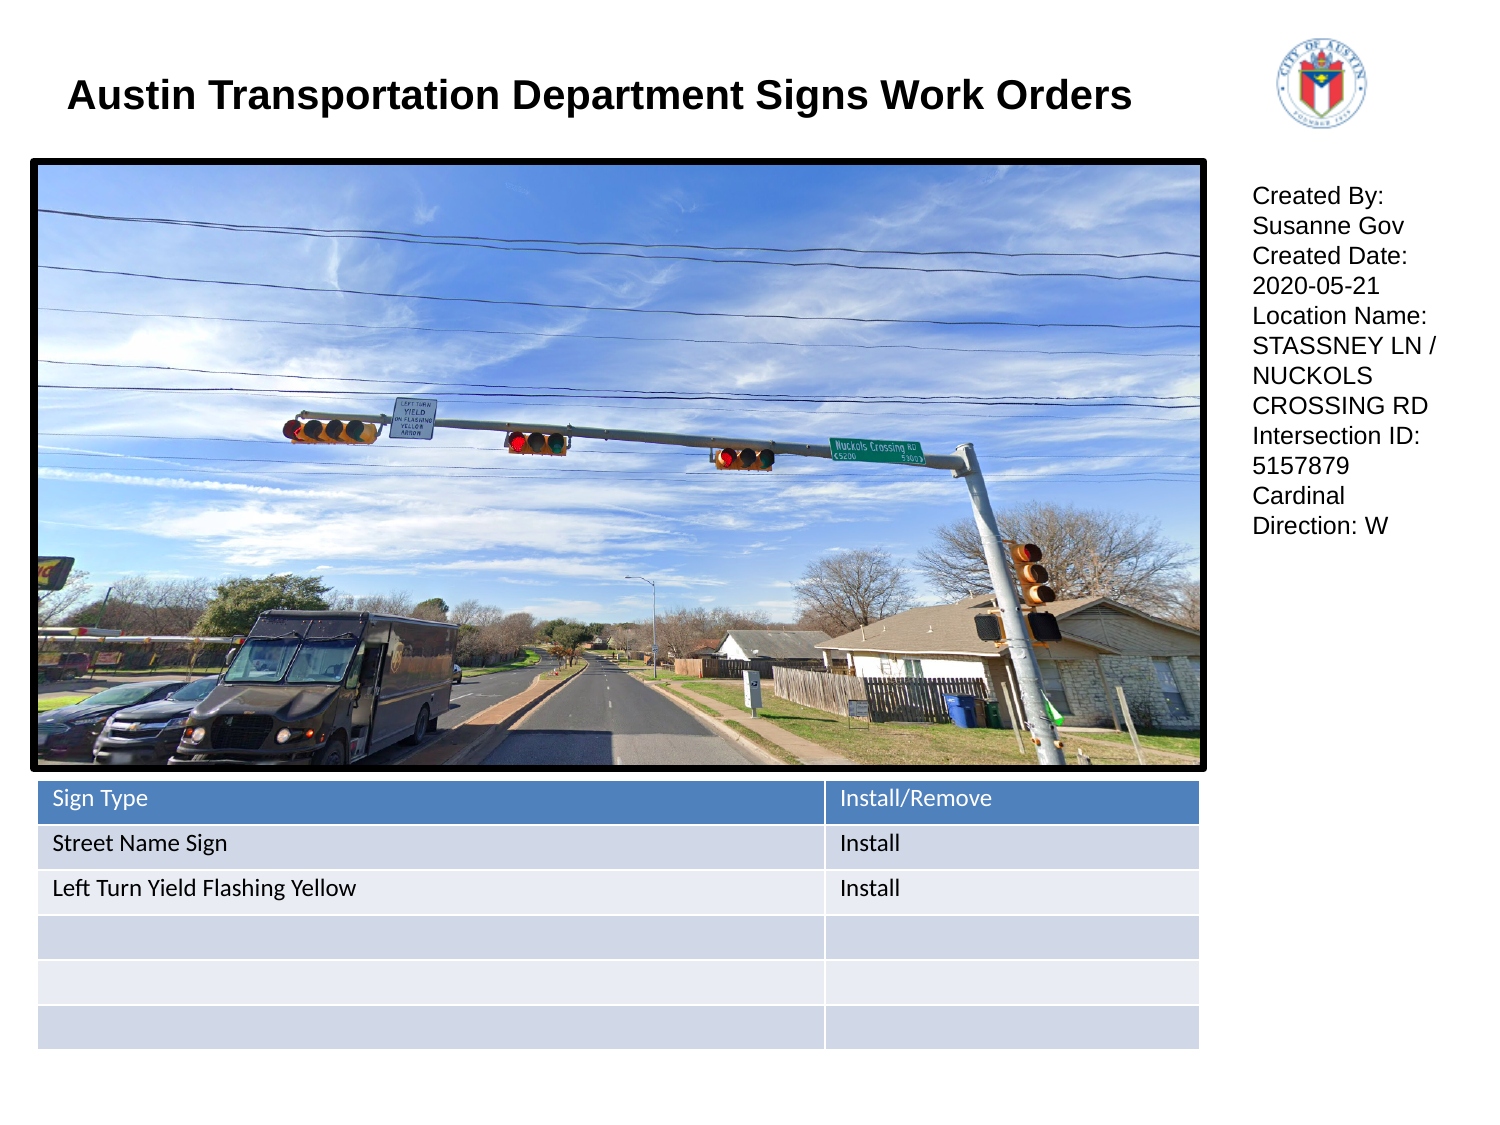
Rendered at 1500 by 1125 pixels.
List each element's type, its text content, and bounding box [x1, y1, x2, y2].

text_box Created By: Susanne Gov Created Date: 2020-05-21 Location Name: STASSNEY LN / NUCKOLS CROSSING RD Intersection ID: 5157879 Cardinal Direction: W [1237, 172, 1463, 547]
text_box Austin Transportation Department Signs Work Orders [51, 60, 1149, 125]
table_cell [38, 961, 824, 1004]
table_cell [826, 961, 1199, 1004]
table_cell Street Name Sign [38, 826, 824, 869]
table_header Sign Type [38, 781, 824, 824]
table_cell [826, 916, 1199, 959]
table_cell [38, 916, 824, 959]
table_cell Install [826, 871, 1199, 914]
table_header Install/Remove [826, 781, 1199, 824]
table_cell [38, 1006, 824, 1049]
table_cell Install [826, 826, 1199, 869]
table_cell [826, 1006, 1199, 1049]
table_cell Left Turn Yield Flashing Yellow [38, 871, 824, 914]
picture [1274, 37, 1369, 132]
picture [37, 164, 1201, 766]
